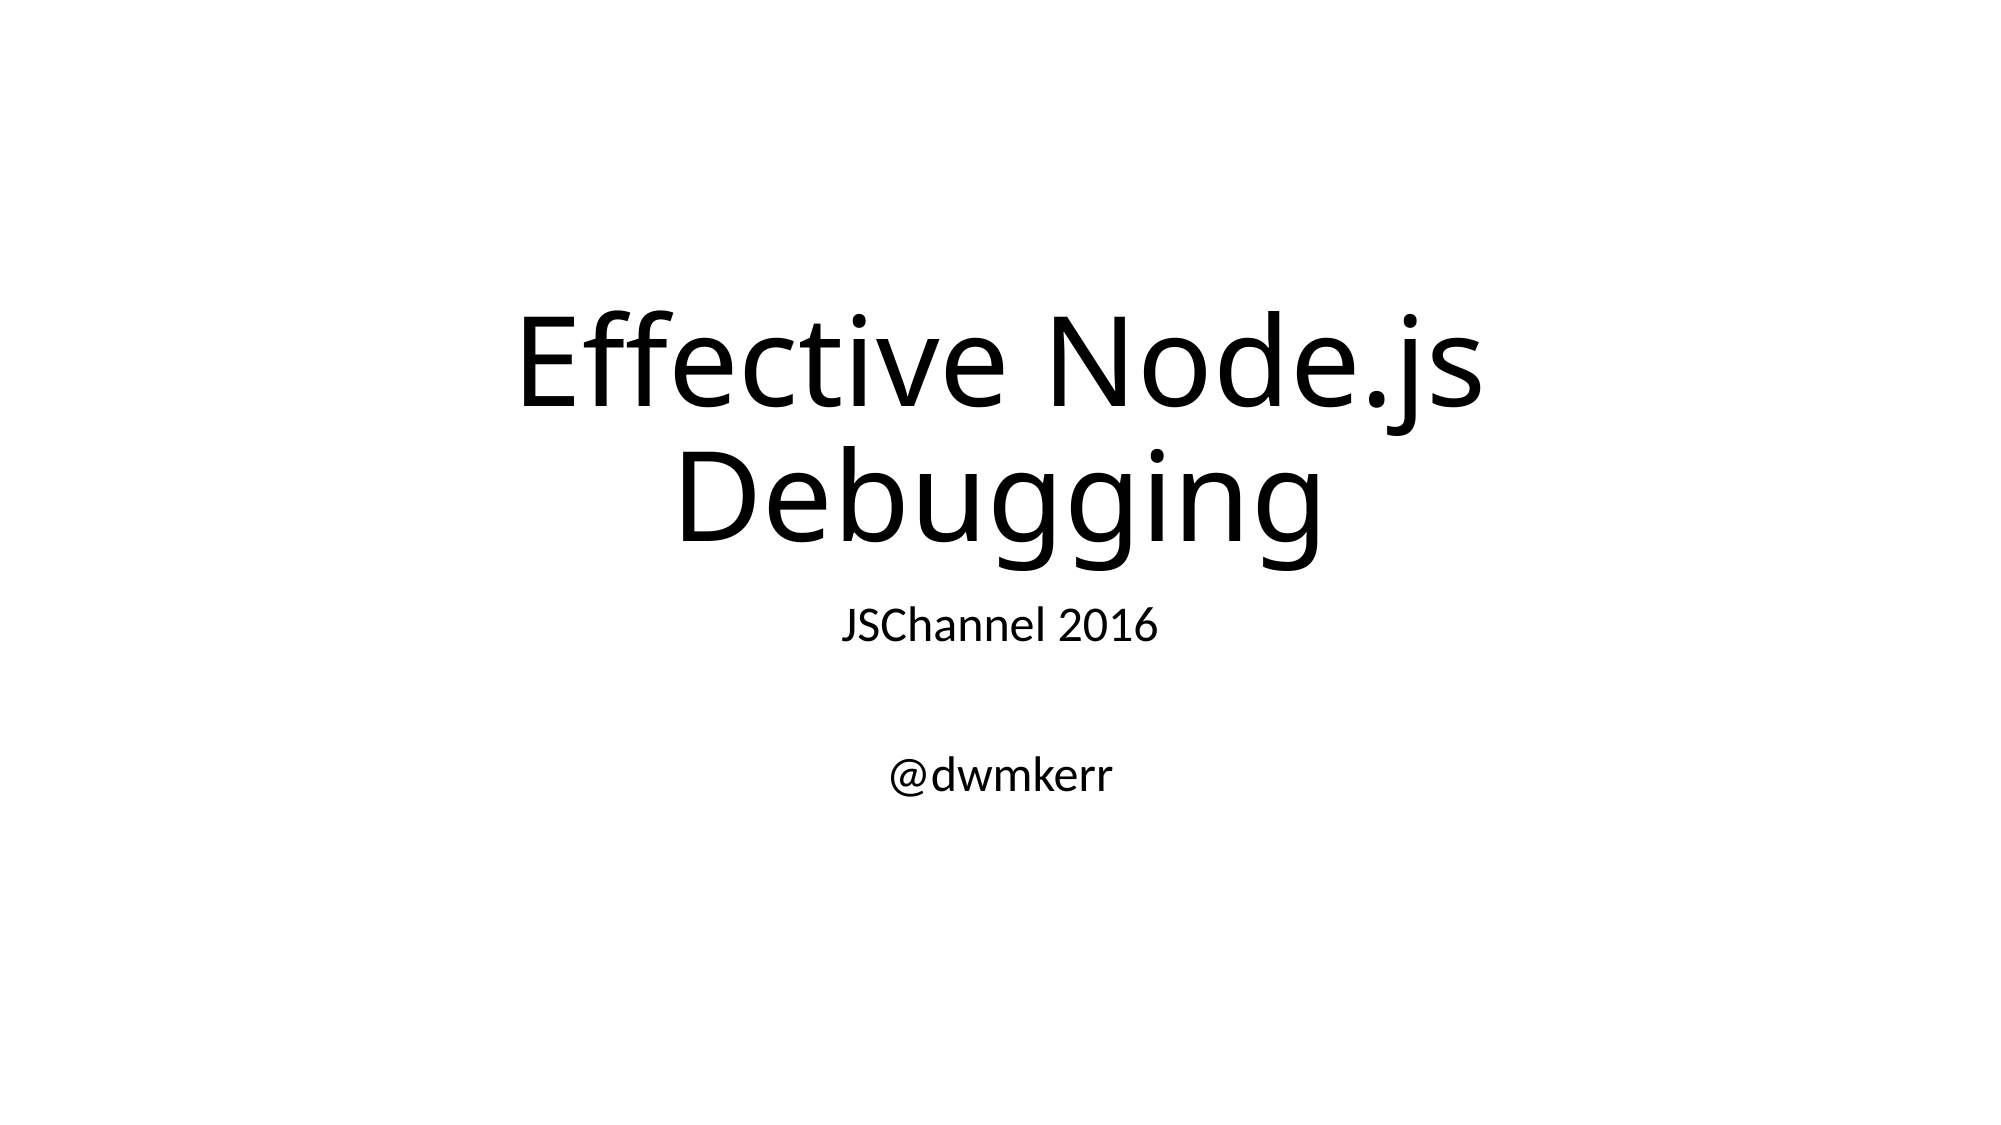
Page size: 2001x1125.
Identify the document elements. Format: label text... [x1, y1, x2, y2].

subtitle JSChannel 2016 @dwmkerr [249, 590, 1750, 863]
title Effective Node.js Debugging [249, 184, 1750, 576]
